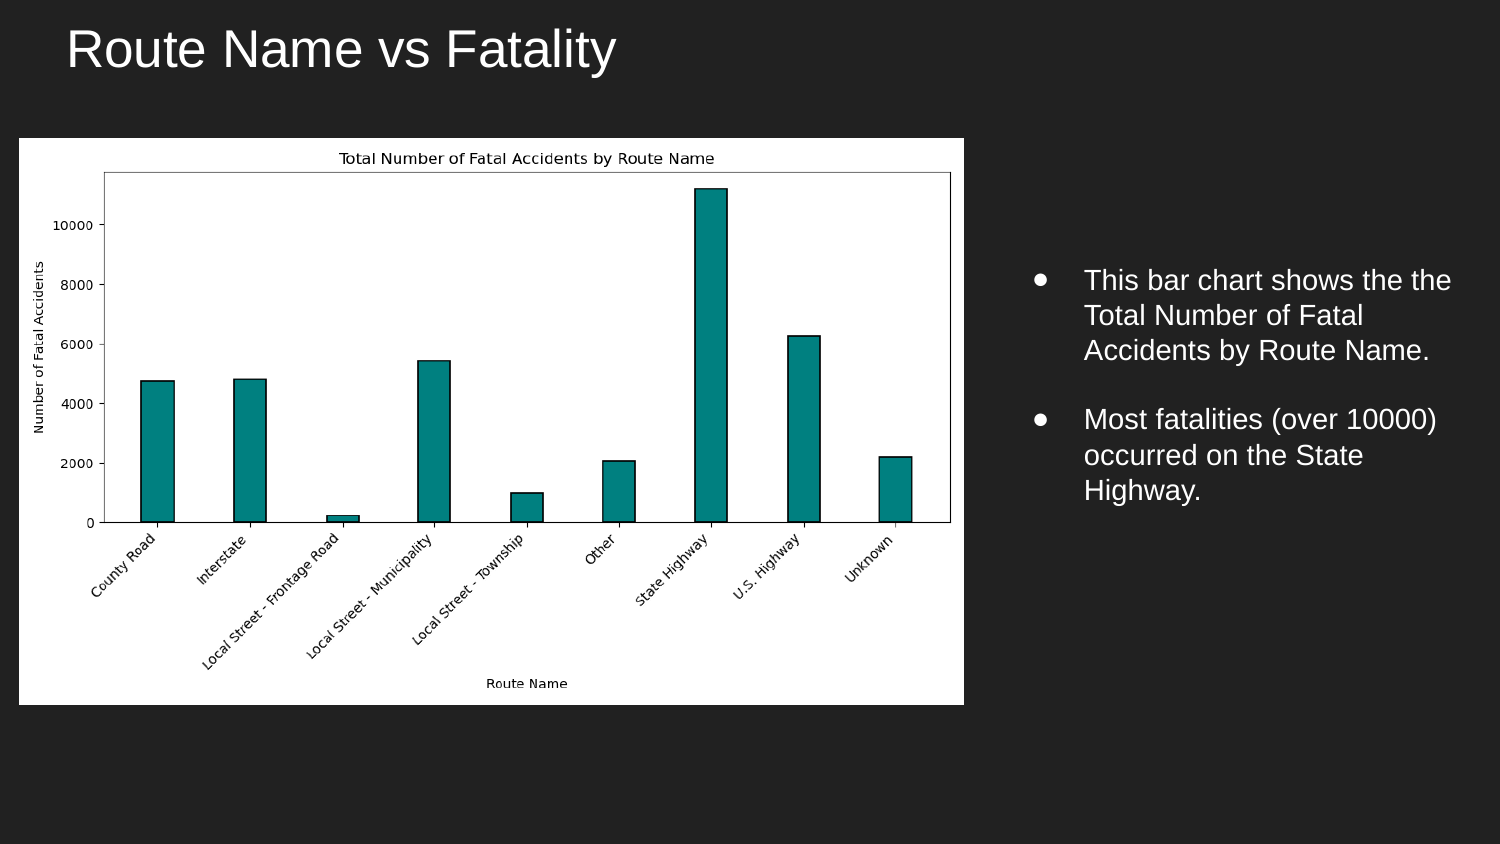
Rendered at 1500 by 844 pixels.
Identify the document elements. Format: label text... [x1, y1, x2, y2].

title Route Name vs Fatality [51, 0, 1449, 94]
text_box This bar chart shows the the Total Number of Fatal Accidents by Route Name. Most fatalities (over 10000) occurred on the State Highway. [993, 246, 1474, 521]
picture [19, 138, 964, 706]
